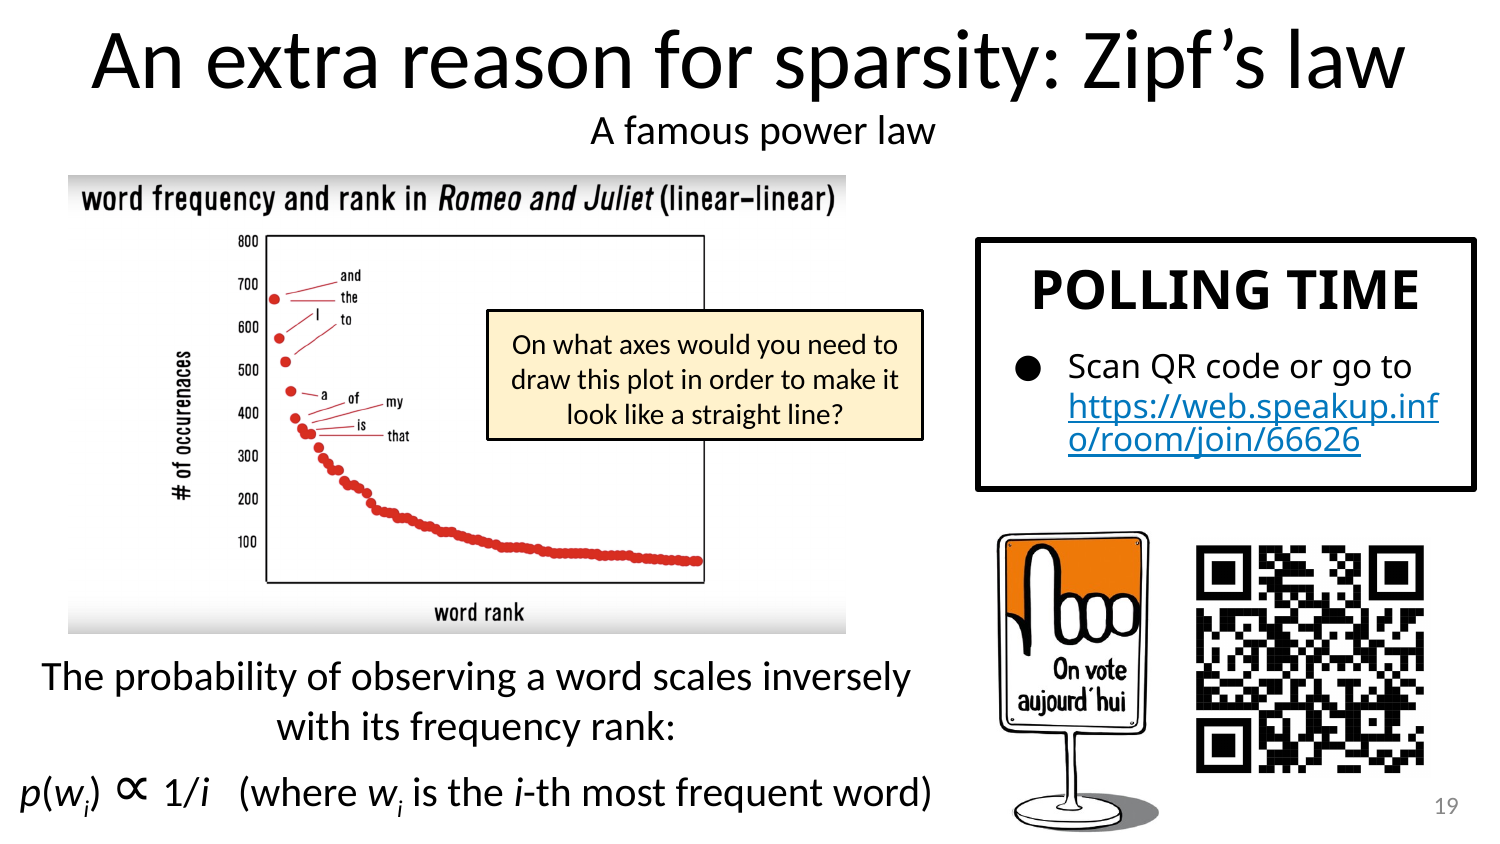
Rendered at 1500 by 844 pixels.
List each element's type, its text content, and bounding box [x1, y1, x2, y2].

text_box On what axes would you need to draw this plot in order to make it look like a straight line? [851, 310, 923, 440]
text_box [977, 239, 1474, 834]
list The probability of observing a word scales inversely with its frequency rank: p(wi) ∝ 1/i (where wi is the i-th most frequent word) [0, 633, 953, 763]
picture [68, 175, 847, 634]
list A famous power law [75, 87, 1452, 163]
title An extra reason for sparsity: Zipf’s law [75, 0, 1425, 87]
